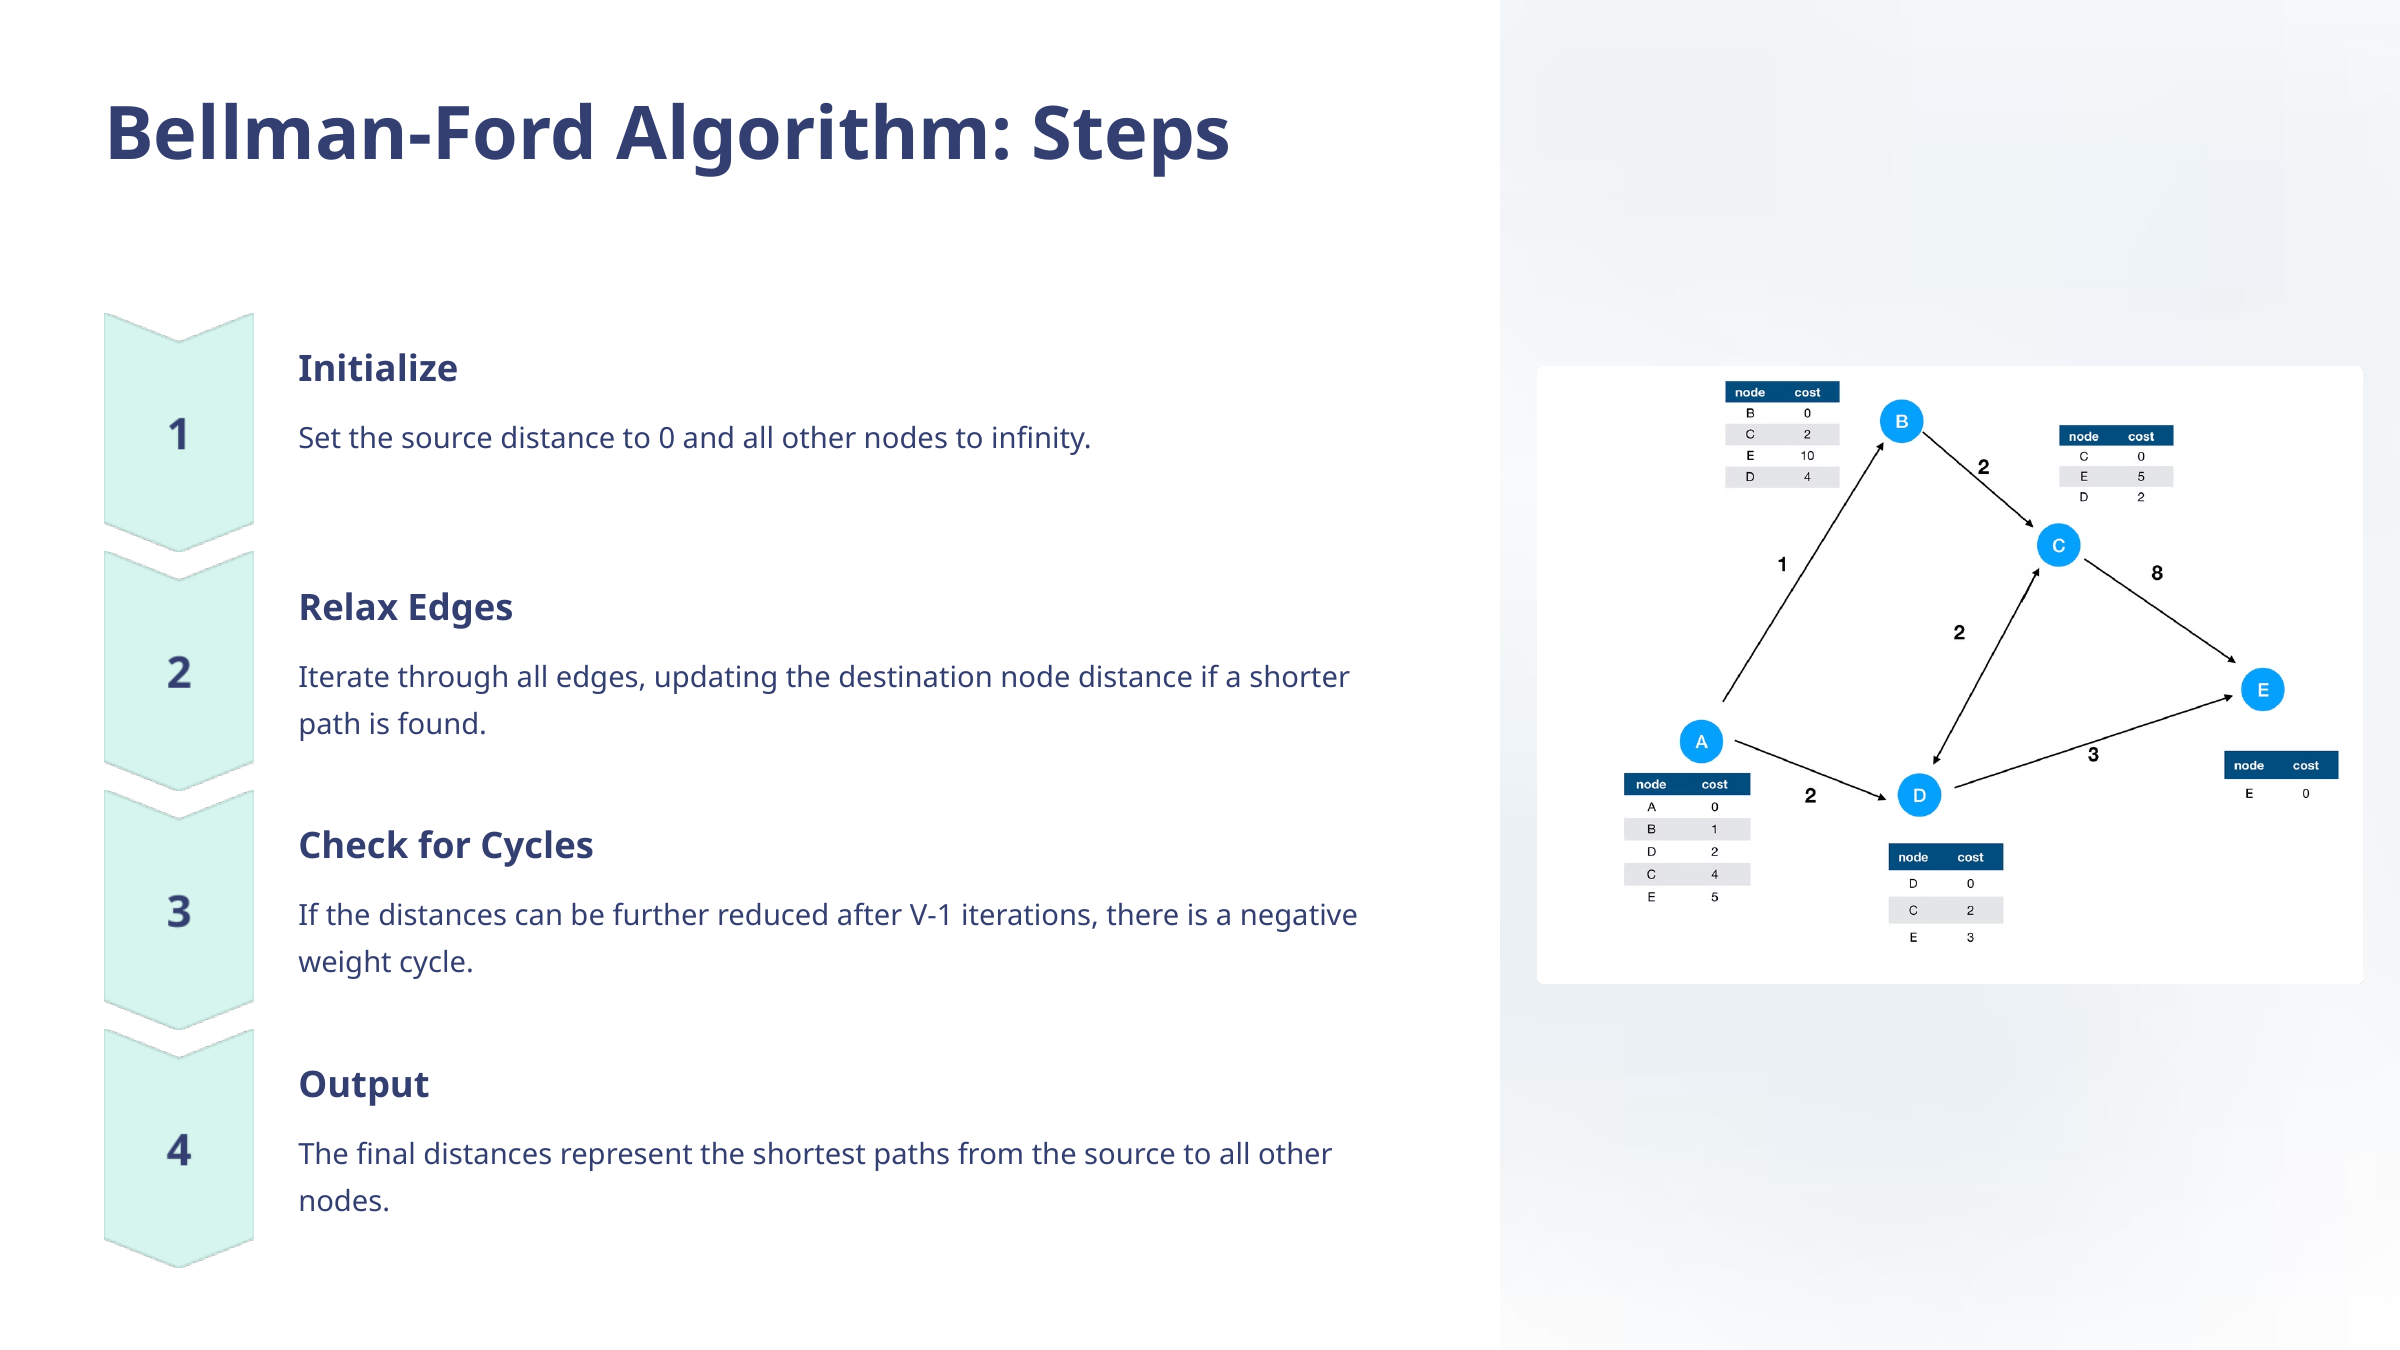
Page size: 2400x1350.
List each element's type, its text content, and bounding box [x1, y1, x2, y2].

text_box Output [298, 1059, 672, 1106]
text_box If the distances can be further reduced after V-1 iterations, there is a negative weight cycle. [298, 884, 1396, 981]
text_box The final distances represent the shortest paths from the source to all other nodes. [298, 1123, 1396, 1219]
text_box Relax Edges [298, 581, 672, 629]
text_box Bellman-Ford Algorithm: Steps [104, 82, 1396, 269]
text_box Initialize [298, 343, 672, 390]
picture [104, 313, 254, 1268]
picture [1499, 0, 2400, 1350]
text_box Check for Cycles [298, 820, 692, 867]
text_box Iterate through all edges, updating the destination node distance if a shorter path is found. [298, 646, 1396, 742]
text_box Set the source distance to 0 and all other nodes to infinity. [298, 407, 1396, 456]
